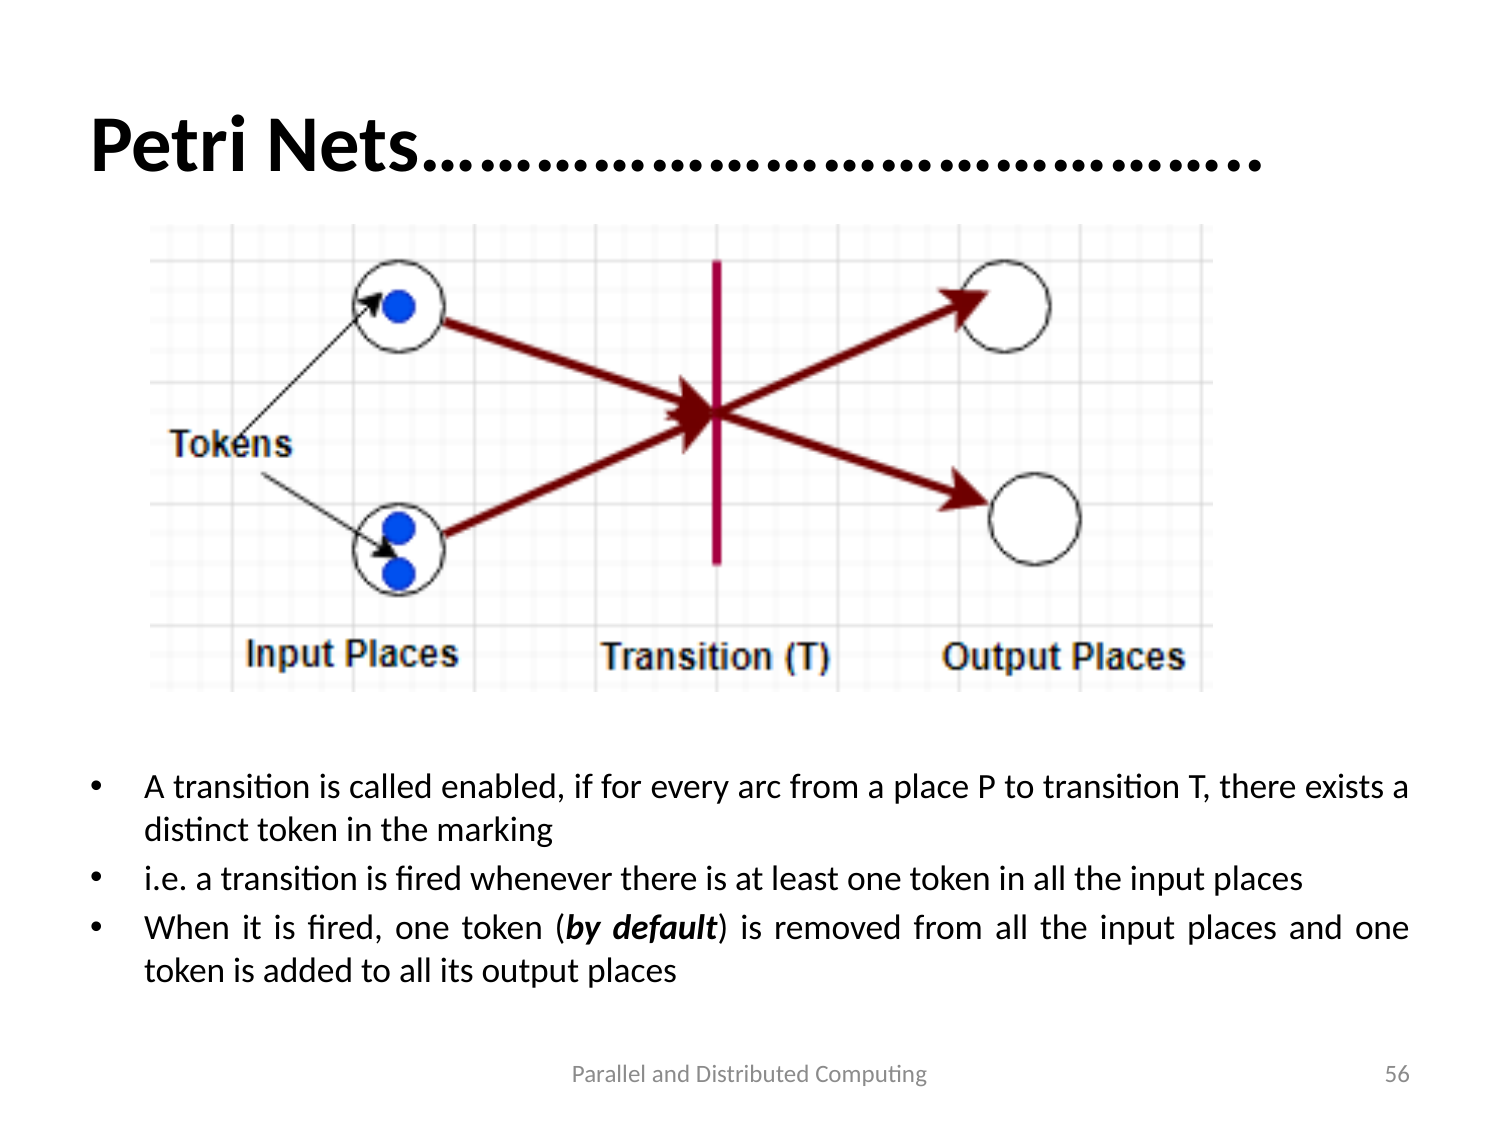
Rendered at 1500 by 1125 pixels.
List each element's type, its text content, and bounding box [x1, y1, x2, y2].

footer Parallel and Distributed Computing [512, 1042, 988, 1103]
list A transition is called enabled, if for every arc from a place P to transition T, there exists a distinct token in the marking i.e. a transition is fired whenever there is at least one token in all the input places When it is fired, one token (by default) is removed from all the input places and one token is added to all its output places [75, 262, 1425, 1005]
picture [149, 224, 1213, 692]
slide_number 56 [1074, 1042, 1425, 1103]
title Petri Nets…………………………………….. [75, 45, 1425, 233]
